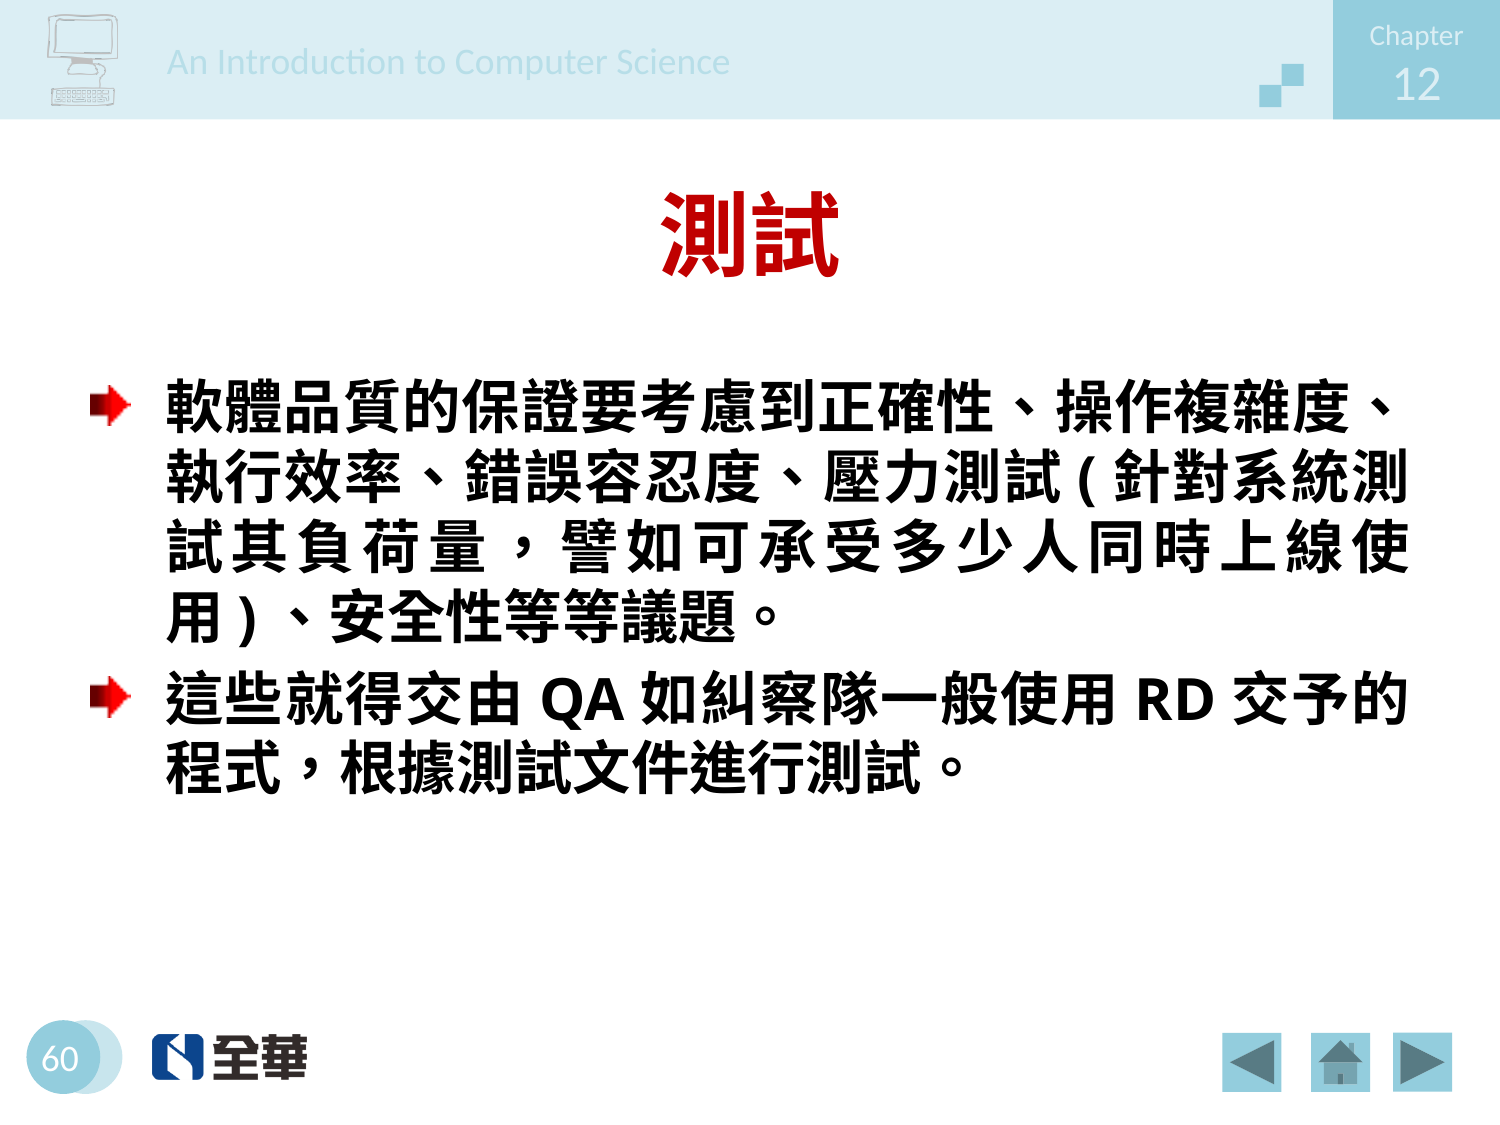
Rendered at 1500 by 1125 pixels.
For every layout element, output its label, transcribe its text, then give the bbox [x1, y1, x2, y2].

list 軟體品質的保證要考慮到正確性、操作複雜度、執行效率、錯誤容忍度、壓力測試(針對系統測試其負荷量，譬如可承受多少人同時上線使用)、安全性等等議題。 這些就得交由QA如糾察隊一般使用RD交予的程式，根據測試文件進行測試。 [75, 363, 1425, 1005]
title 測試 [75, 138, 1425, 327]
picture [152, 1034, 307, 1080]
picture [47, 14, 118, 106]
picture [90, 385, 131, 426]
picture [90, 676, 131, 718]
